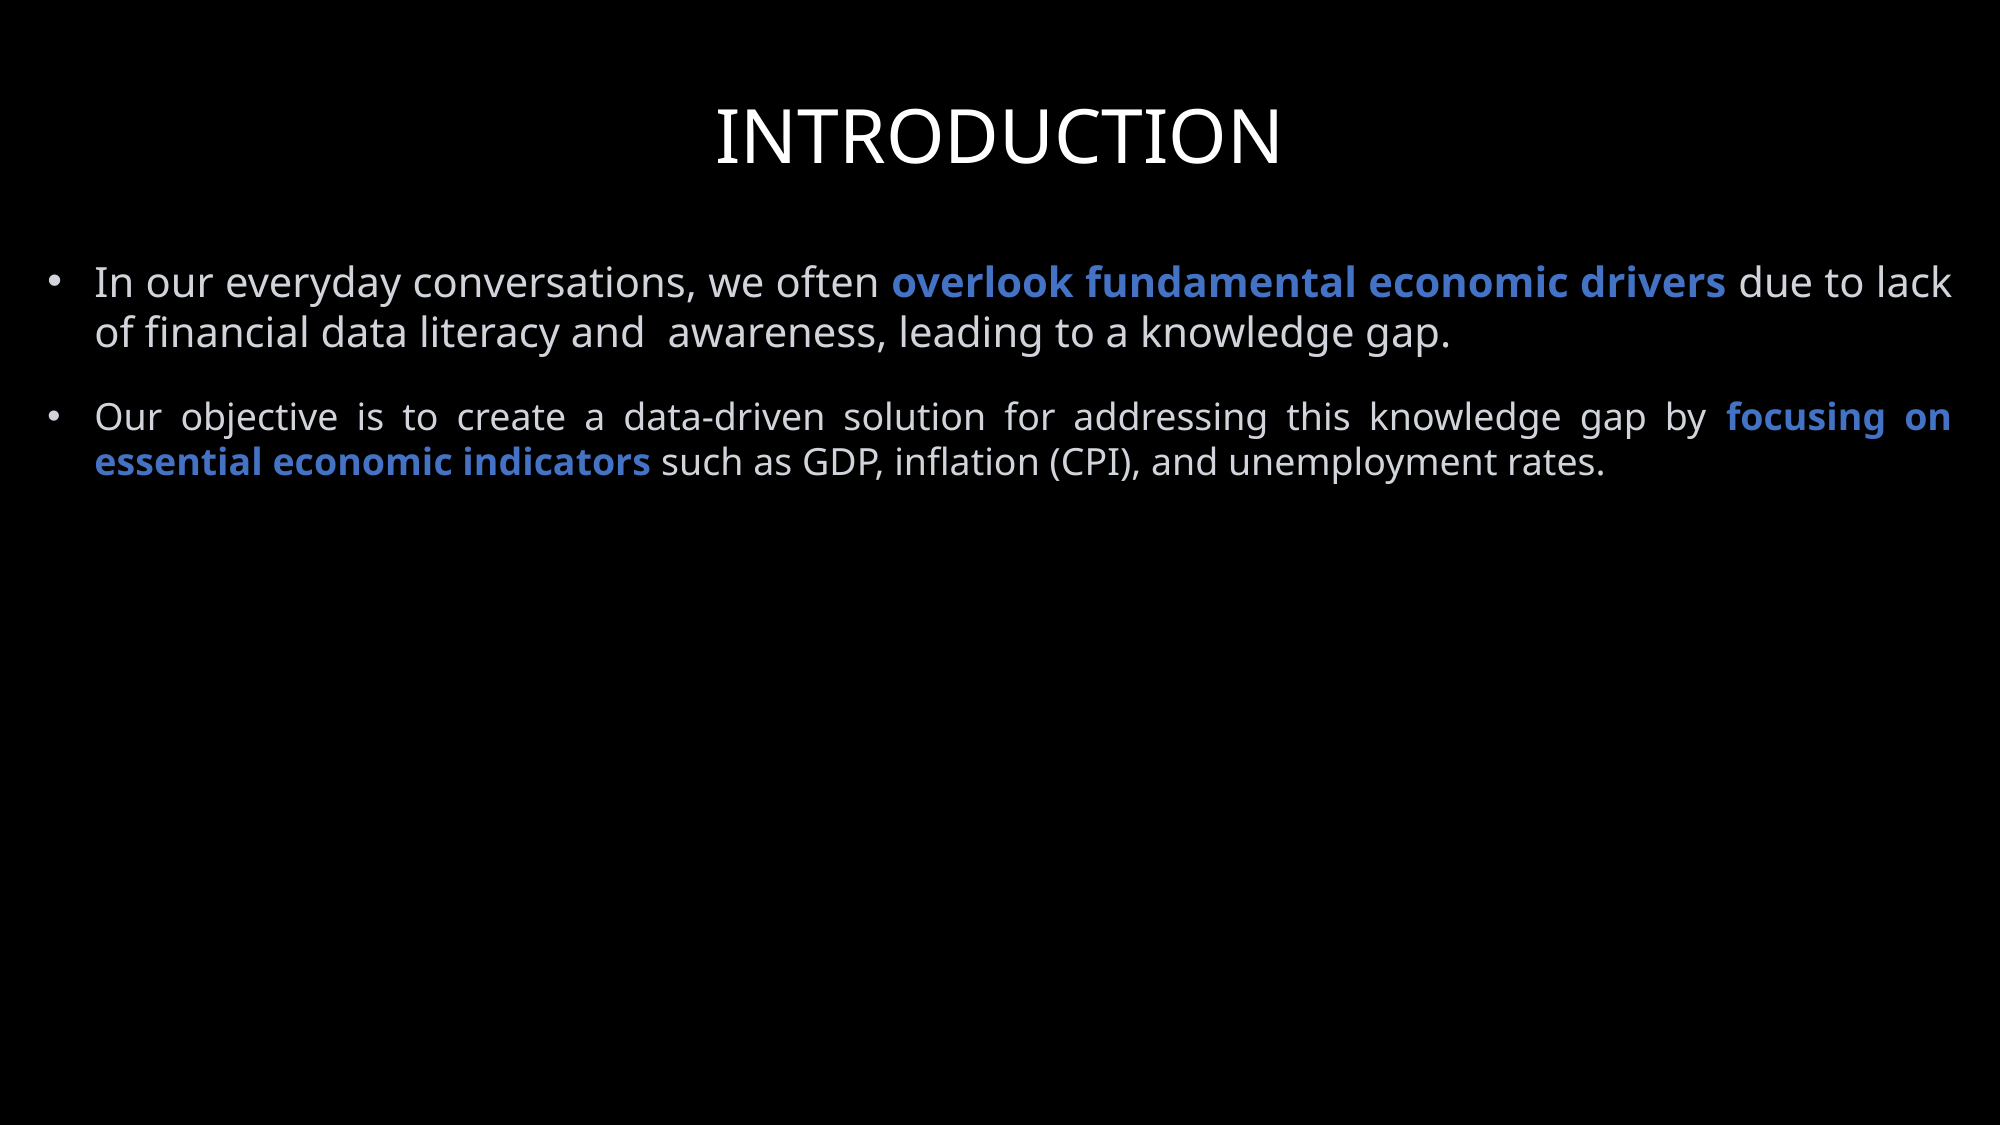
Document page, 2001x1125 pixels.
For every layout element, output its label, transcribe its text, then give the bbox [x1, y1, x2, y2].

text_box In our everyday conversations, we often overlook fundamental economic drivers due to lack of financial data literacy and awareness, leading to a knowledge gap. [32, 248, 1968, 385]
text_box Our objective is to create a data-driven solution for addressing this knowledge gap by focusing on essential economic indicators such as GDP, inflation (CPI), and unemployment rates. [32, 385, 1968, 491]
text_box INTRODUCTION [137, 30, 1863, 248]
